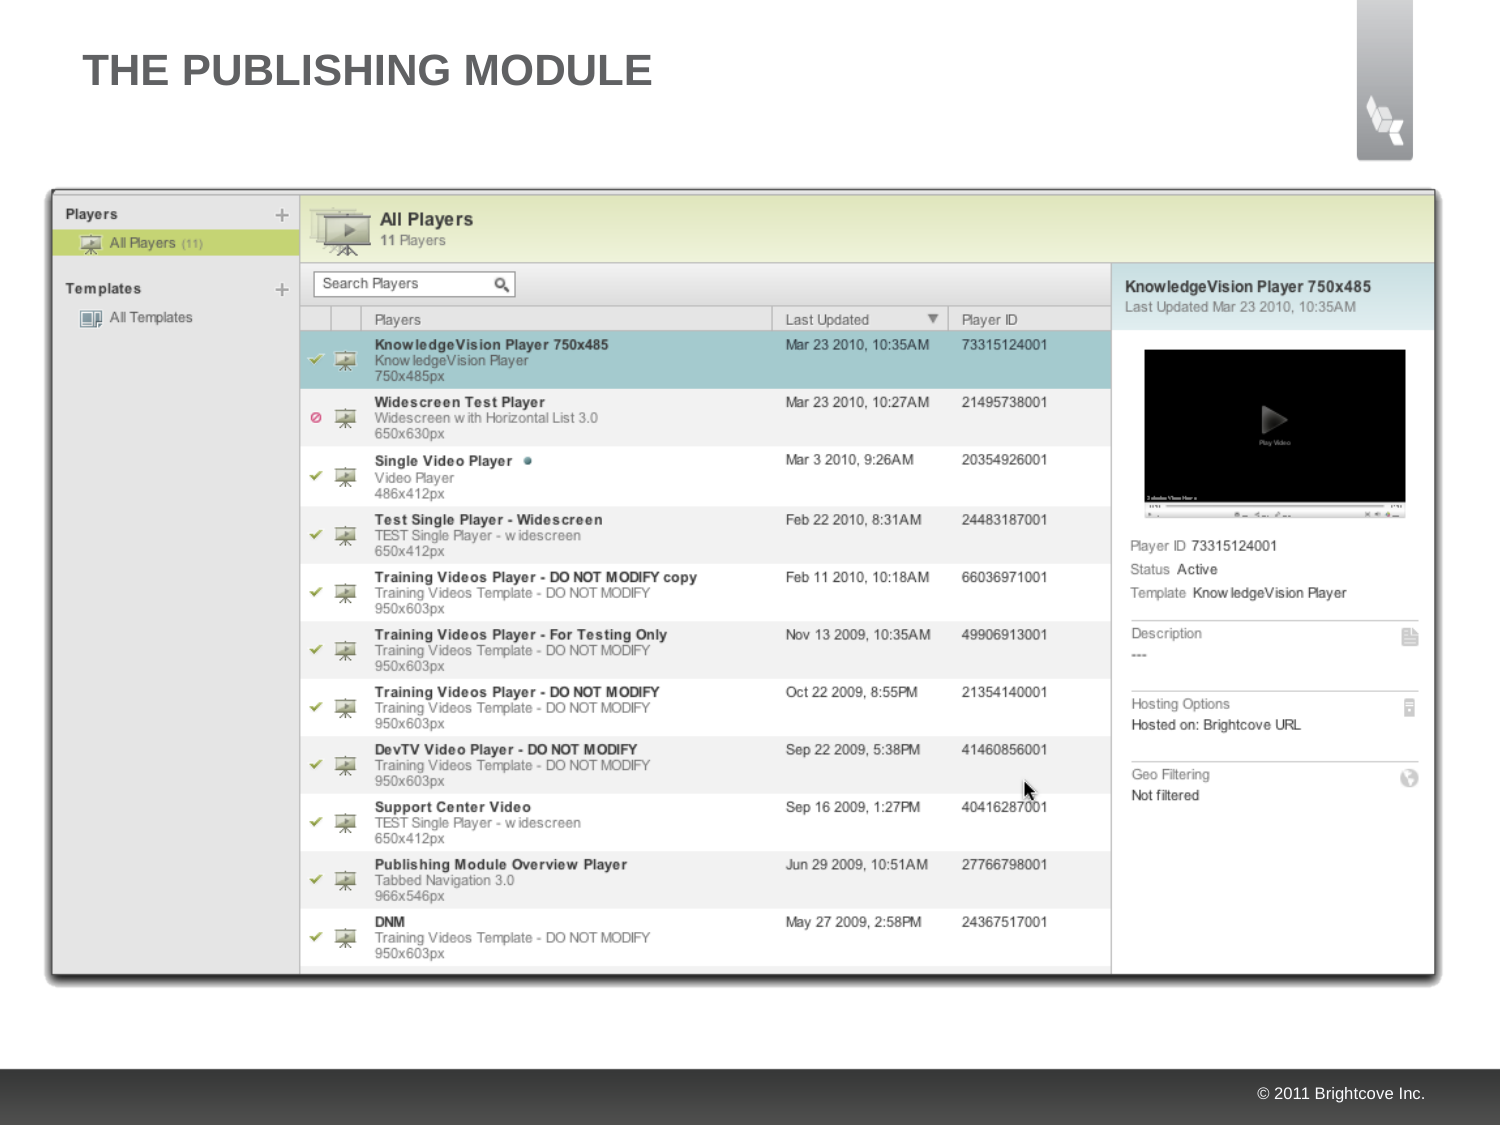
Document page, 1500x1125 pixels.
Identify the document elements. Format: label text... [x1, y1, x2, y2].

title The Publishing Module [66, 34, 1322, 179]
picture [0, 0, 1500, 1125]
